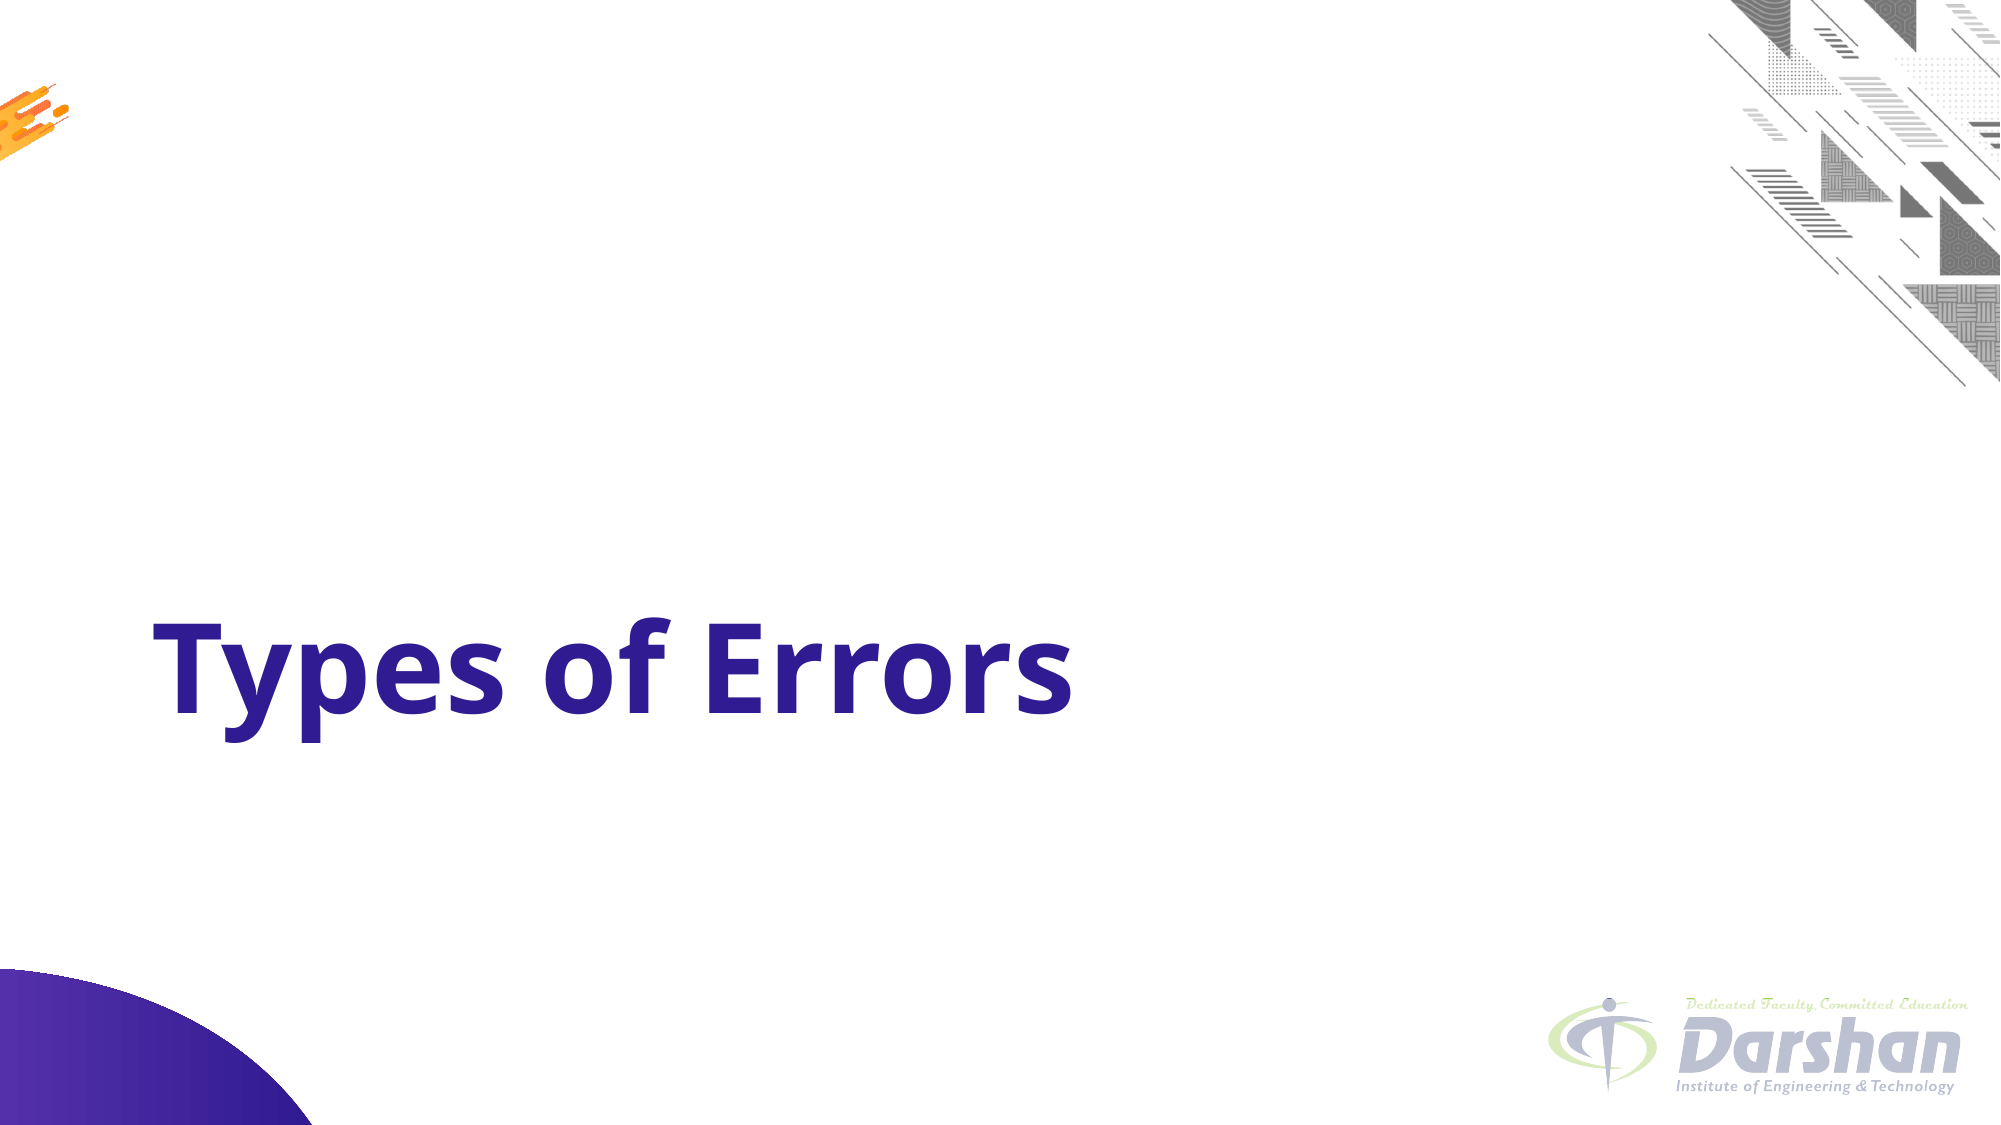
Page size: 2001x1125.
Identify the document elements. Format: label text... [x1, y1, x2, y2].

picture [0, 65, 90, 193]
text_box 1 [1548, 998, 1968, 1095]
title Types of Errors [136, 280, 1862, 749]
